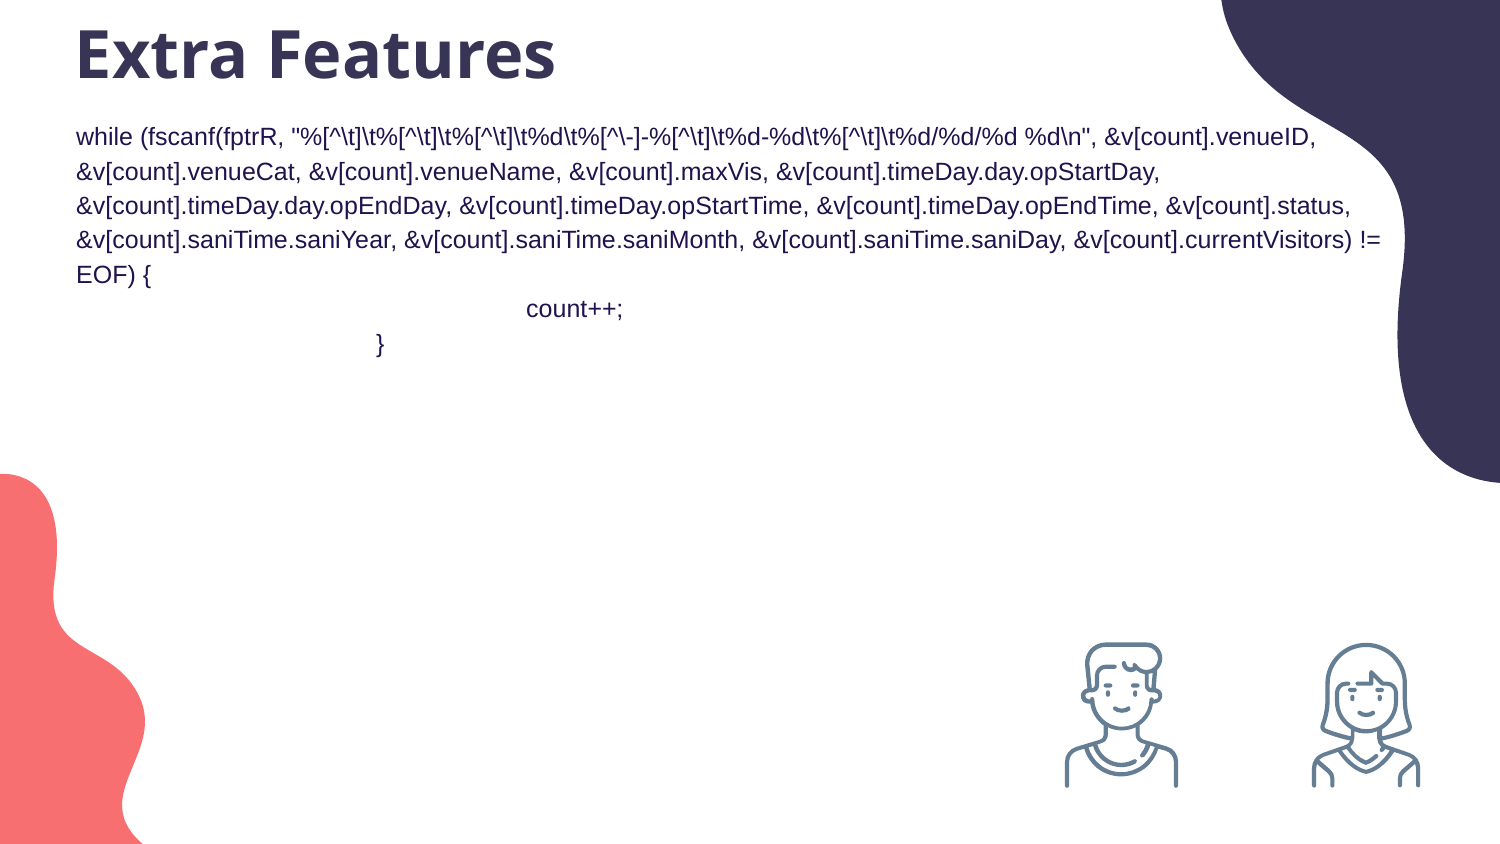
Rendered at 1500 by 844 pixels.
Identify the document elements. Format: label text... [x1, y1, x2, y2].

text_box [1064, 642, 1179, 789]
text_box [1311, 642, 1421, 788]
title Extra Features [59, 66, 1258, 93]
text_box while (fscanf(fptrR, "%[^\t]\t%[^\t]\t%[^\t]\t%d\t%[^\-]-%[^\t]\t%d-%d\t%[^\t]\t%d/%d/%d %d\n", &v[count].venueID, &v[count].venueCat, &v[count].venueName, &v[count].maxVis, &v[count].timeDay.day.opStartDay, &v[count].timeDay.day.opEndDay, &v[count].timeDay.opStartTime, &v[count].timeDay.opEndTime, &v[count].status, &v[count].saniTime.saniYear, &v[count].saniTime.saniMonth, &v[count].saniTime.saniDay, &v[count].currentVisitors) != EOF) { count++; } [61, 101, 1458, 465]
